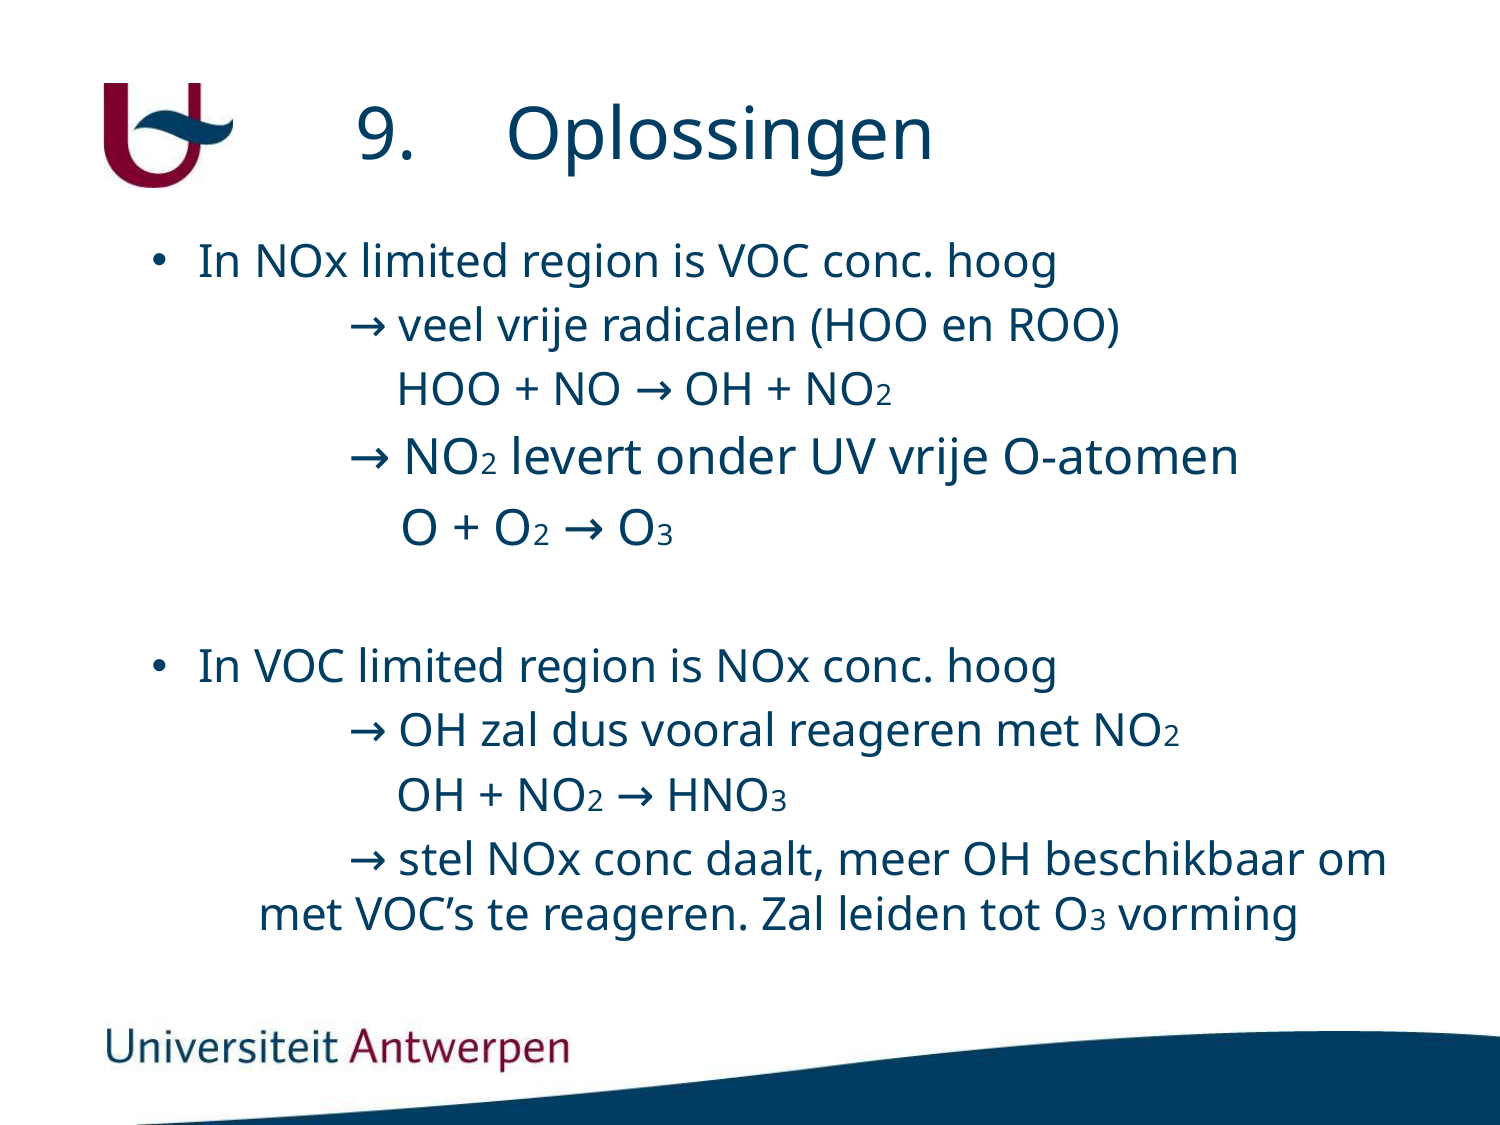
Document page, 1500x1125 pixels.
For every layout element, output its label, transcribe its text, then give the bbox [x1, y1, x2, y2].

list In NOx limited region is VOC conc. hoog → veel vrije radicalen (HOO en ROO) HOO + NO → OH + NO2 → NO2 levert onder UV vrije O-atomen O + O2 → O3 In VOC limited region is NOx conc. hoog → OH zal dus vooral reageren met NO2 OH + NO2 → HNO3 → stel NOx conc daalt, meer OH beschikbaar om met VOC’s te reageren. Zal leiden tot O3 vorming [76, 231, 1447, 1068]
title 9. Oplossingen [0, 36, 1292, 225]
picture [103, 1031, 1500, 1125]
